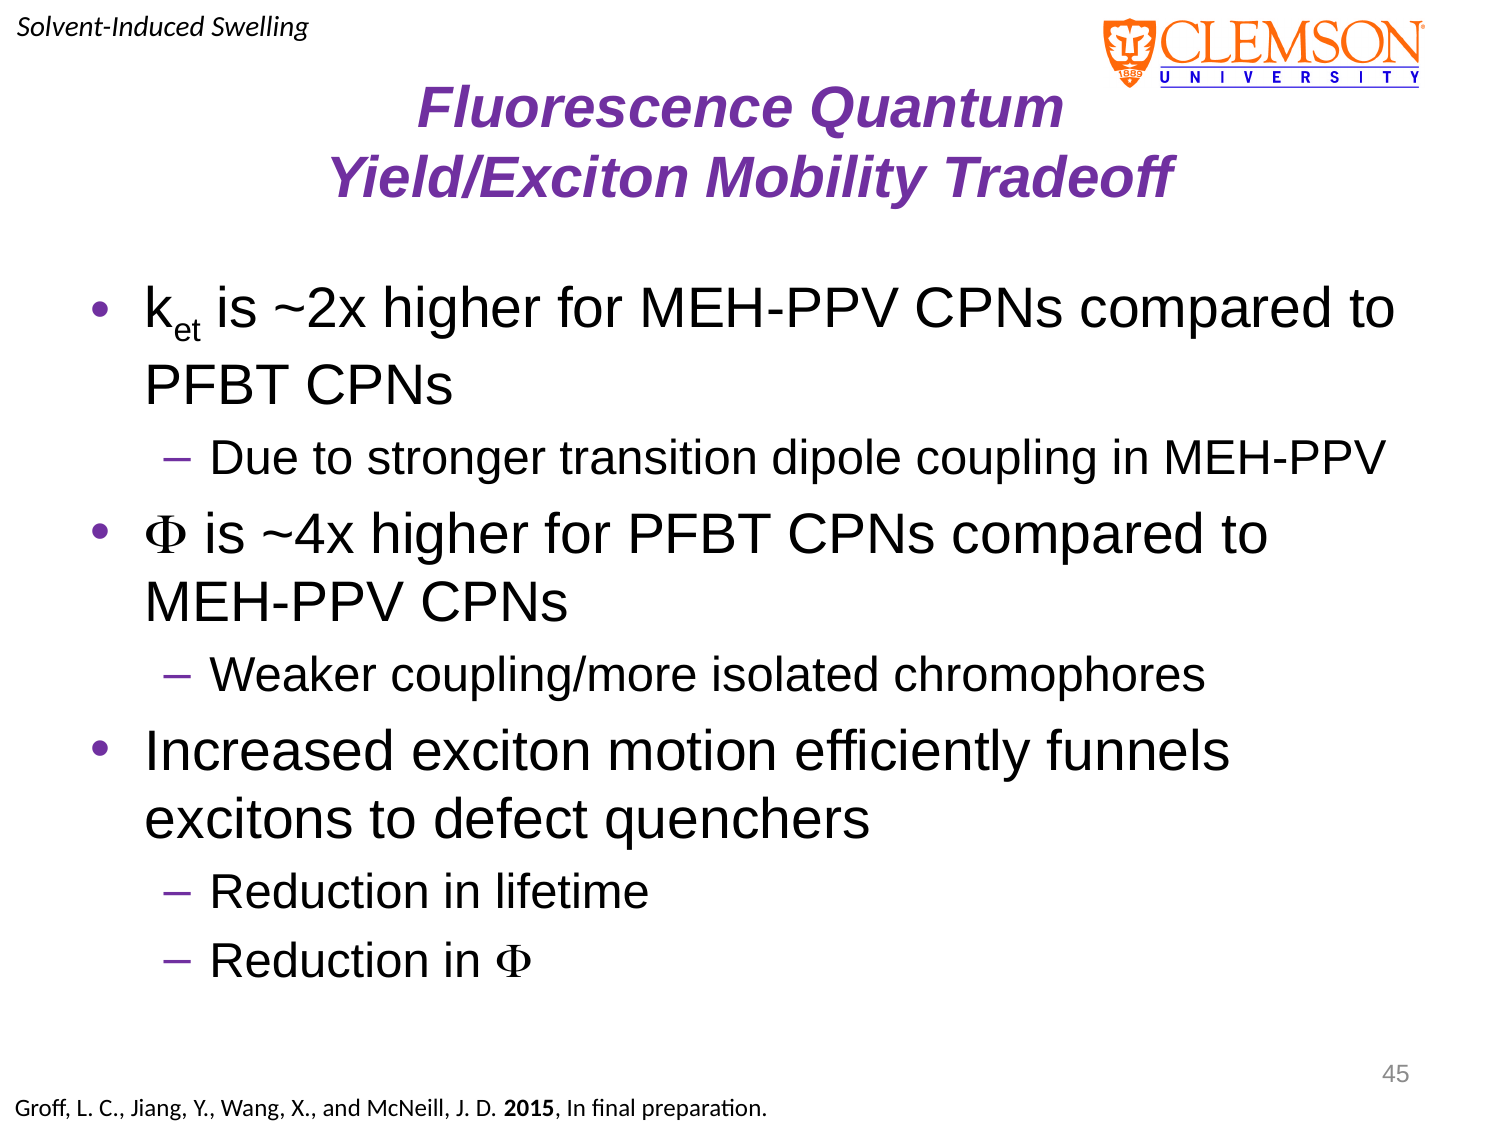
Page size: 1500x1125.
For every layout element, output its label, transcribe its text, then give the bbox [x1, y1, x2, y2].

text_box Solvent-Induced Swelling [2, 0, 325, 50]
title Fluorescence Quantum Yield/Exciton Mobility Tradeoff [75, 45, 1425, 233]
slide_number 45 [1074, 1042, 1425, 1103]
picture [1103, 18, 1426, 88]
text_box Groff, L. C., Jiang, Y., Wang, X., and McNeill, J. D. 2015, In final preparation. [0, 1084, 784, 1125]
list ket is ~2x higher for MEH-PPV CPNs compared to PFBT CPNs Due to stronger transition dipole coupling in MEH-PPV F is ~4x higher for PFBT CPNs compared to MEH-PPV CPNs Weaker coupling/more isolated chromophores Increased exciton motion efficiently funnels excitons to defect quenchers Reduction in lifetime Reduction in F [75, 262, 1425, 1005]
